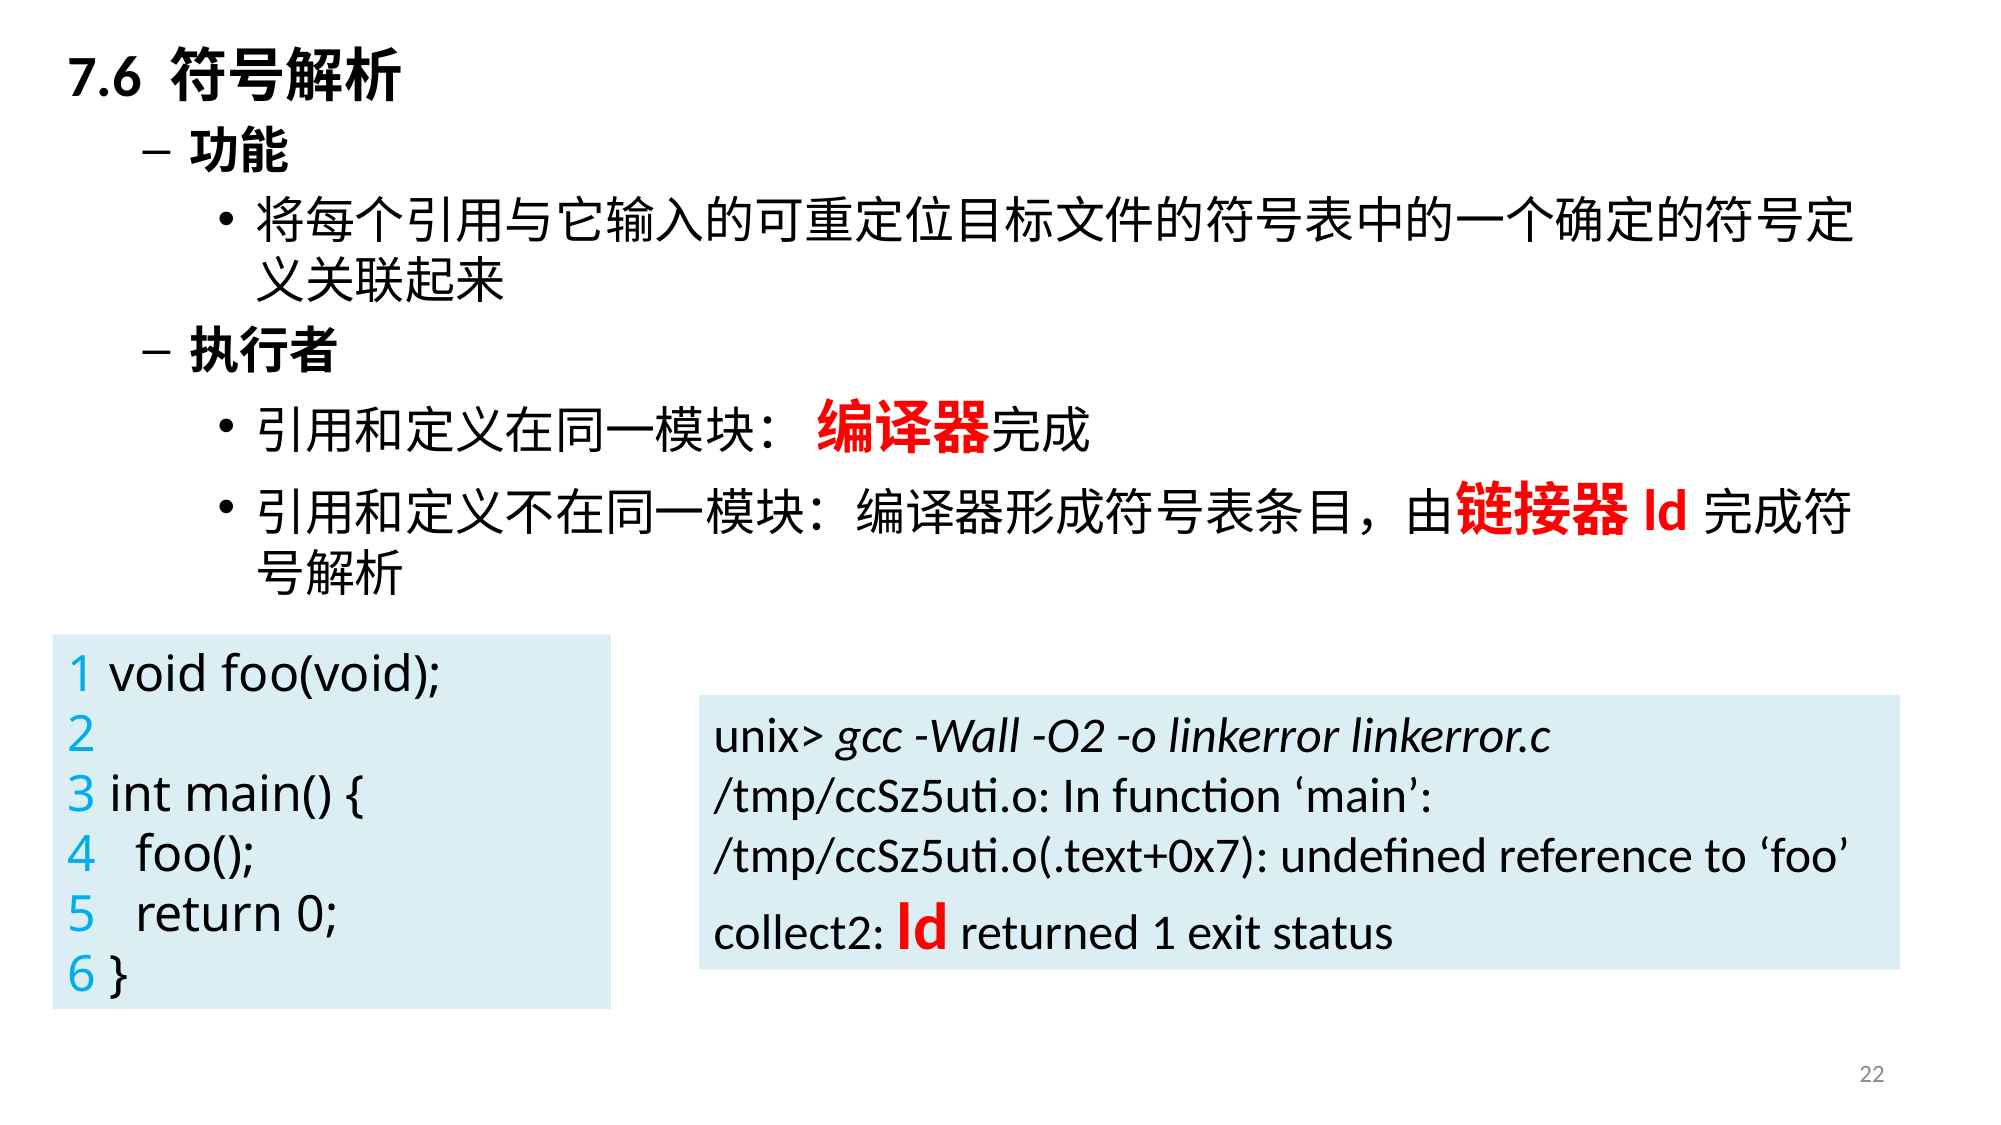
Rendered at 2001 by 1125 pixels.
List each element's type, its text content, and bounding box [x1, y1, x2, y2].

text_box 1 void foo(void); 2 3 int main() { 4 foo(); 5 return 0; 6 } [52, 634, 611, 1010]
slide_number 22 [1433, 1042, 1900, 1103]
text_box unix> gcc -Wall -O2 -o linkerror linkerror.c /tmp/ccSz5uti.o: In function ‘main’: /tmp/ccSz5uti.o(.text+0x7): undefined reference to ‘foo’ collect2: ld returned 1 exit status [699, 695, 1900, 970]
text_box 7.6 符号解析 功能 将每个引用与它输入的可重定位目标文件的符号表中的一个确定的符号定义关联起来 执行者 引用和定义在同一模块： 编译器完成 引用和定义不在同一模块：编译器形成符号表条目，由链接器ld完成符号解析 [52, 31, 1900, 618]
